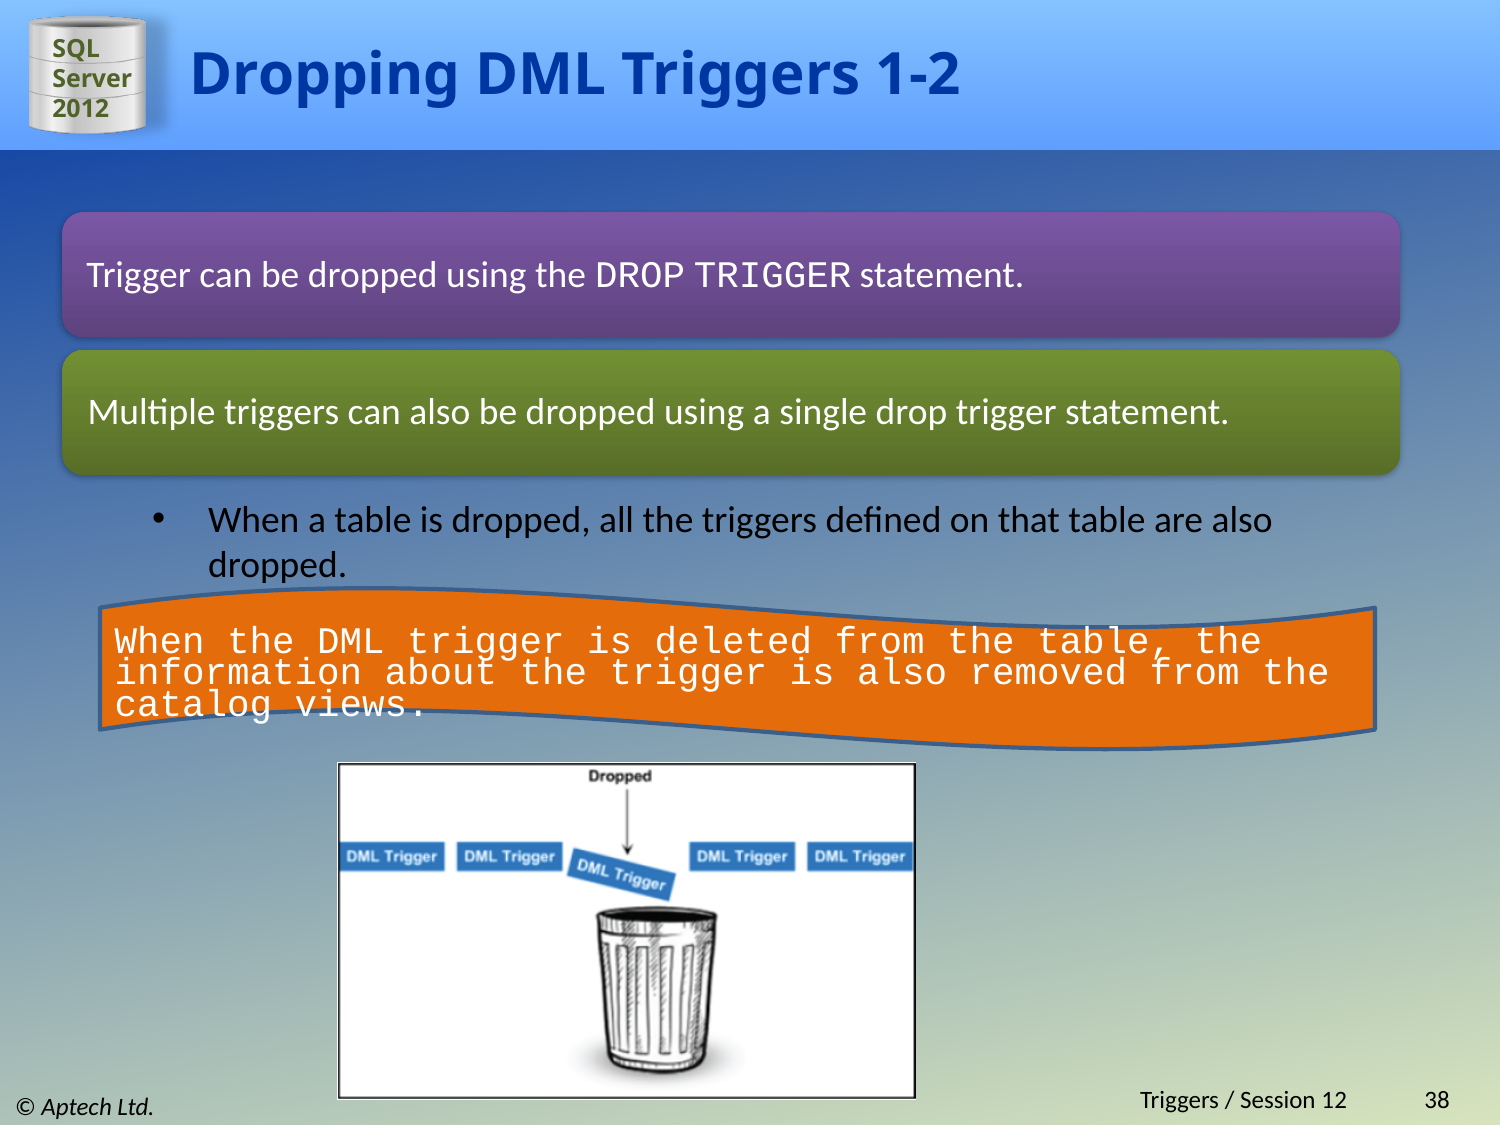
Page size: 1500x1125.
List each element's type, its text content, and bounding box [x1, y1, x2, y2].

picture [24, 0, 150, 150]
text_box When a table is dropped, all the triggers defined on that table are also dropped. [62, 487, 1413, 593]
picture [337, 762, 916, 1101]
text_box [62, 212, 1401, 338]
title Dropping DML Triggers 1-2 [174, 37, 1426, 106]
text_box When the DML trigger is deleted from the table, the information about the trigger is also removed from the catalog views. [97, 586, 1378, 752]
footer Triggers / Session 12 [375, 1084, 1363, 1113]
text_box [62, 349, 1401, 476]
slide_number 38 [1363, 1084, 1465, 1113]
